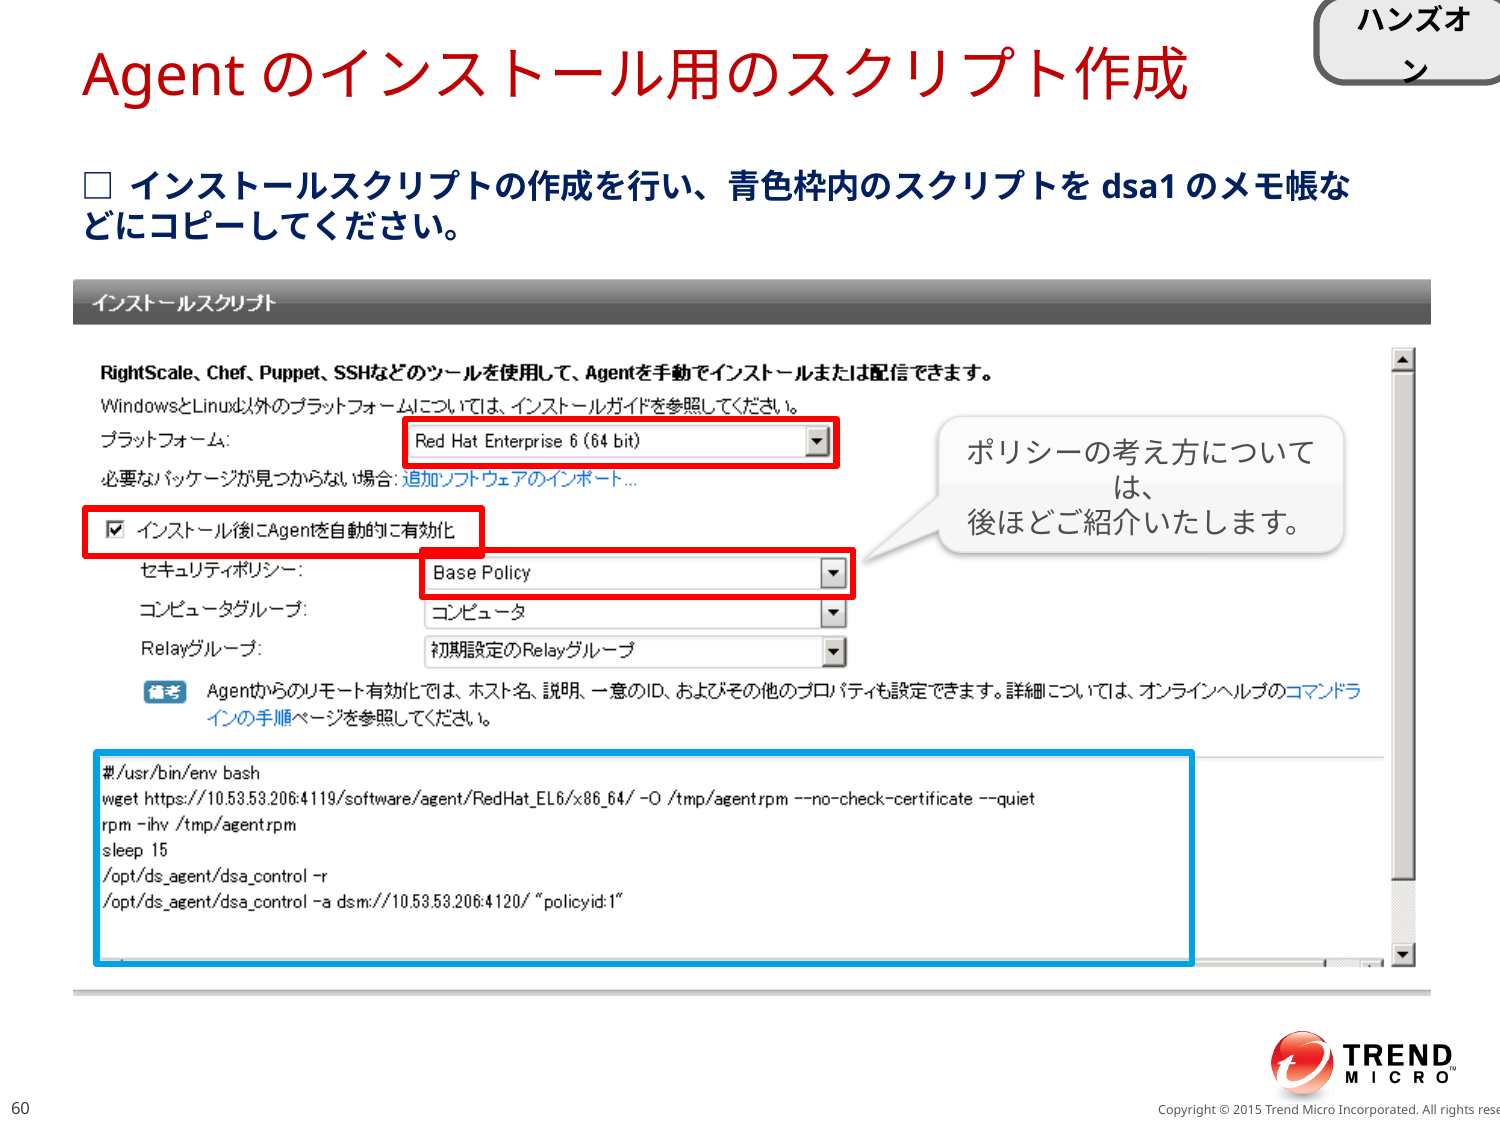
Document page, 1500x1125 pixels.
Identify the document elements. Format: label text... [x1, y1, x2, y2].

text_box Agentのインストール用のスクリプト作成 [67, 13, 1381, 130]
text_box □ インストールスクリプトの作成を行い、青色枠内のスクリプトをdsa1のメモ帳などにコピーしてください。 [66, 158, 1381, 406]
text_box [73, 278, 1431, 997]
picture [1271, 1031, 1456, 1105]
text_box ハンズオン [1316, 0, 1500, 85]
